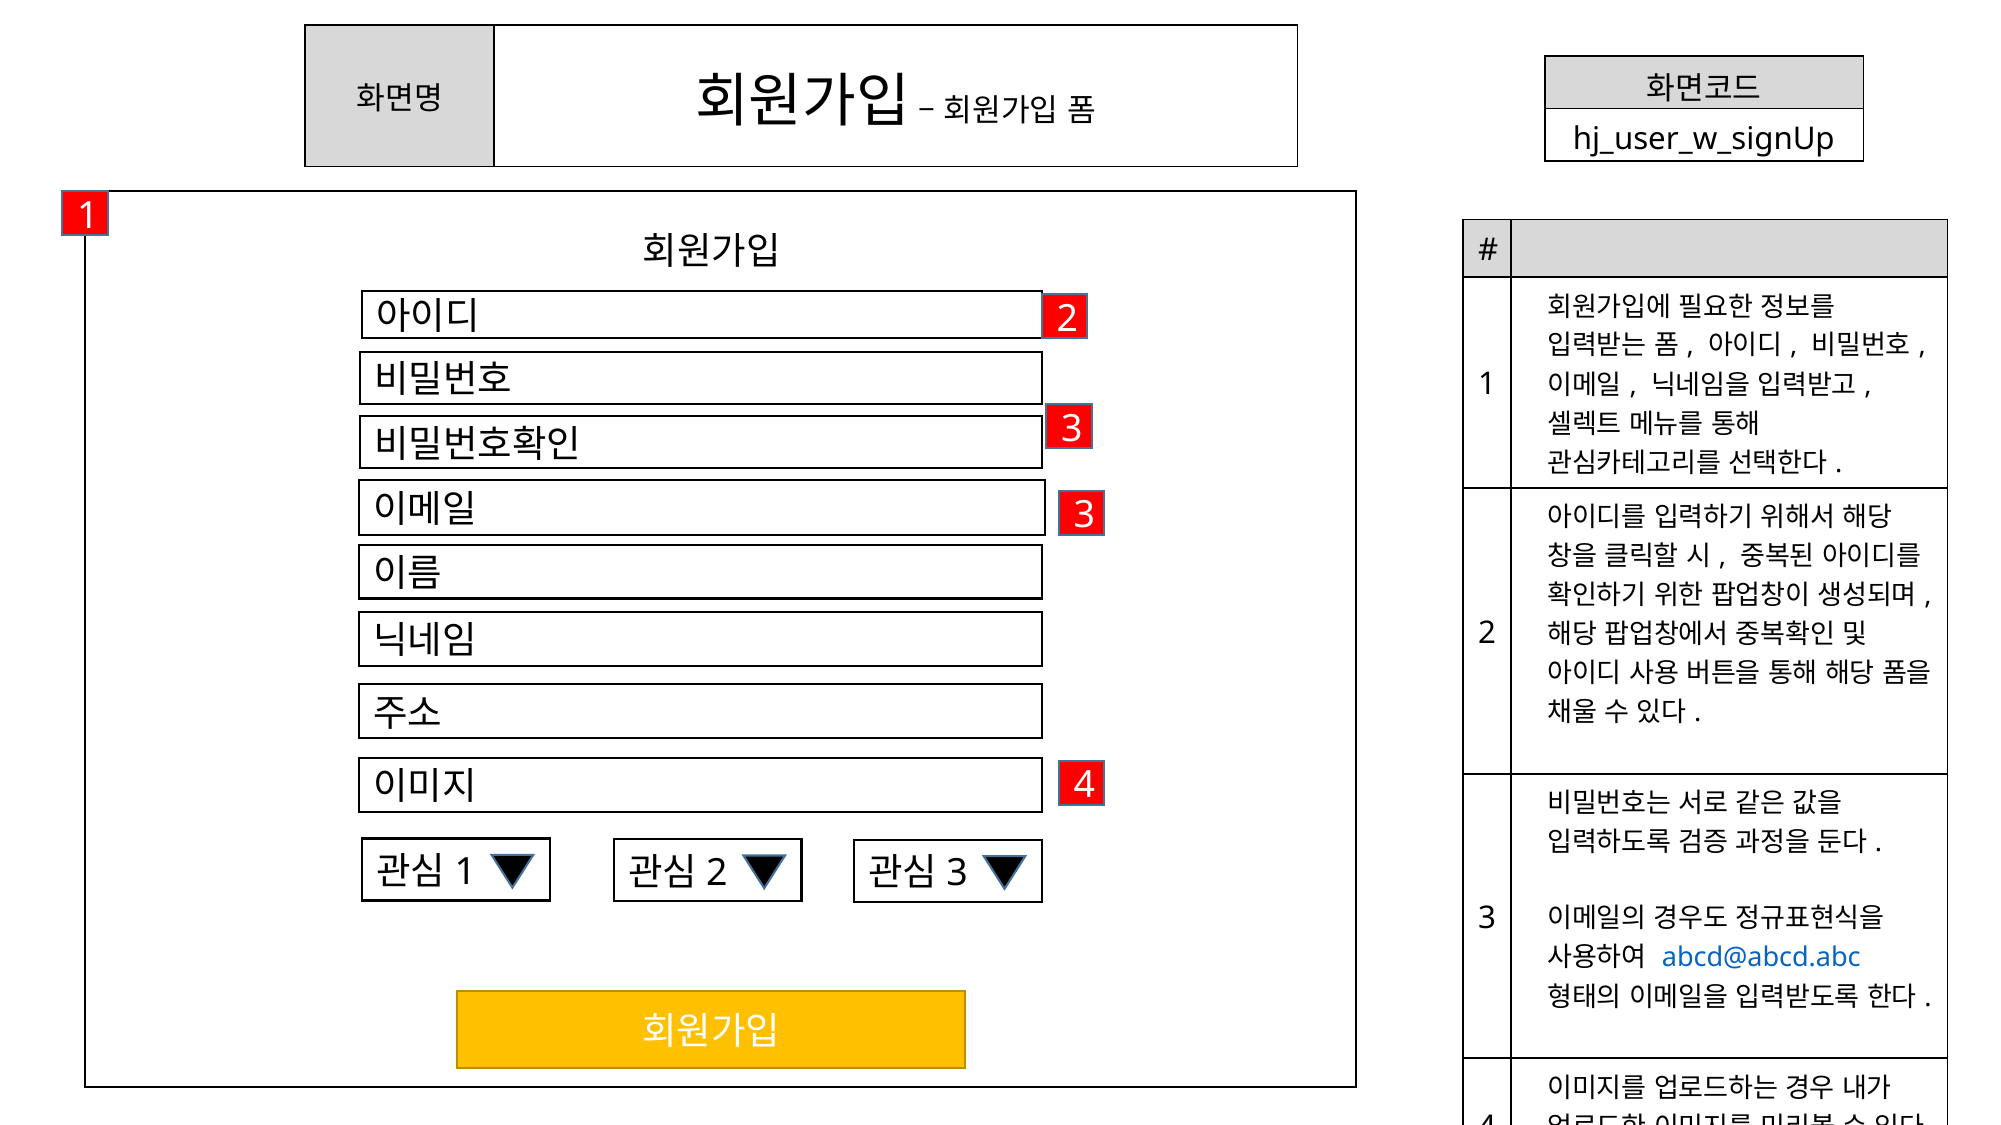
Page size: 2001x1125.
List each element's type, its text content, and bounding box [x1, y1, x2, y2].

text_box 비밀번호확인 [359, 415, 1043, 469]
table_header 회원가입 – 회원가입 폼 [495, 26, 1297, 166]
table_header # [1464, 220, 1510, 276]
table_cell 1 [1464, 278, 1510, 487]
text_box [84, 190, 1357, 1088]
table_cell 2 [1464, 489, 1510, 773]
text_box 이름 [358, 544, 1043, 600]
text_box 비밀번호 [359, 351, 1043, 405]
text_box 닉네임 [358, 611, 1043, 667]
table_cell 아이디를 입력하기 위해서 해당 창을 클릭할 시, 중복된 아이디를 확인하기 위한 팝업창이 생성되며, 해당 팝업창에서 중복확인 및 아이디 사용 버튼을 통해 해당 폼을 채울 수 있다. [1512, 489, 1947, 773]
text_box 3 [1045, 403, 1093, 449]
table_cell 회원가입에 필요한 정보를 입력받는 폼, 아이디, 비밀번호, 이메일, 닉네임을 입력받고, 셀렉트 메뉴를 통해 관심카테고리를 선택한다. [1512, 278, 1947, 487]
table_header [1512, 220, 1947, 276]
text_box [361, 838, 1042, 902]
text_box 아이디 [361, 290, 1043, 339]
table_cell 3 [1464, 775, 1510, 1057]
text_box 주소 [358, 683, 1043, 739]
table_header 화면코드 [1546, 57, 1863, 108]
table_cell 4 [1464, 1059, 1510, 1125]
text_box 이미지 [358, 757, 1043, 813]
text_box 2 [1041, 293, 1088, 339]
table_cell 이미지를 업로드하는 경우 내가 업로드한 이미지를 미리볼 수 있다. [1512, 1059, 1947, 1125]
text_box 3 [1058, 490, 1105, 536]
text_box 회원가입 [456, 990, 966, 1069]
text_box 4 [1058, 760, 1105, 806]
table_cell 비밀번호는 서로 같은 값을 입력하도록 검증 과정을 둔다. 이메일의 경우도 정규표현식을 사용하여 abcd@abcd.abc 형태의 이메일을 입력받도록 한다. [1512, 775, 1947, 1057]
table_header 화면명 [306, 26, 493, 166]
text_box 이메일 [358, 479, 1046, 536]
table_cell hj_user_w_signUp [1546, 109, 1863, 160]
text_box 1 [61, 190, 109, 236]
